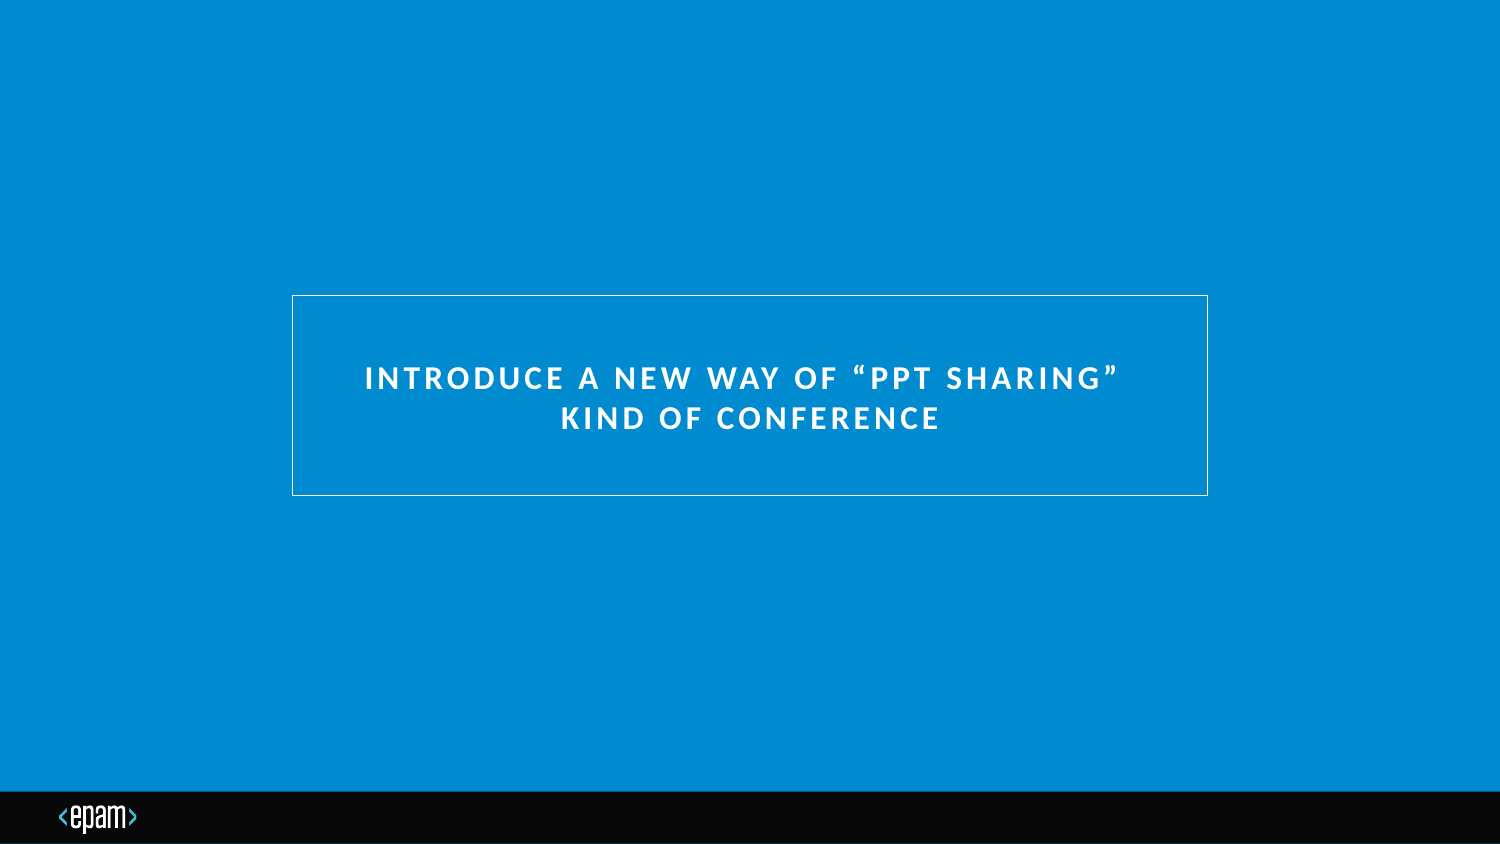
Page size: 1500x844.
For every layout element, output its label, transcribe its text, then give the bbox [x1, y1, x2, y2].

title Introduce a new way of “PPT sharing” kind of conference [292, 295, 1208, 496]
